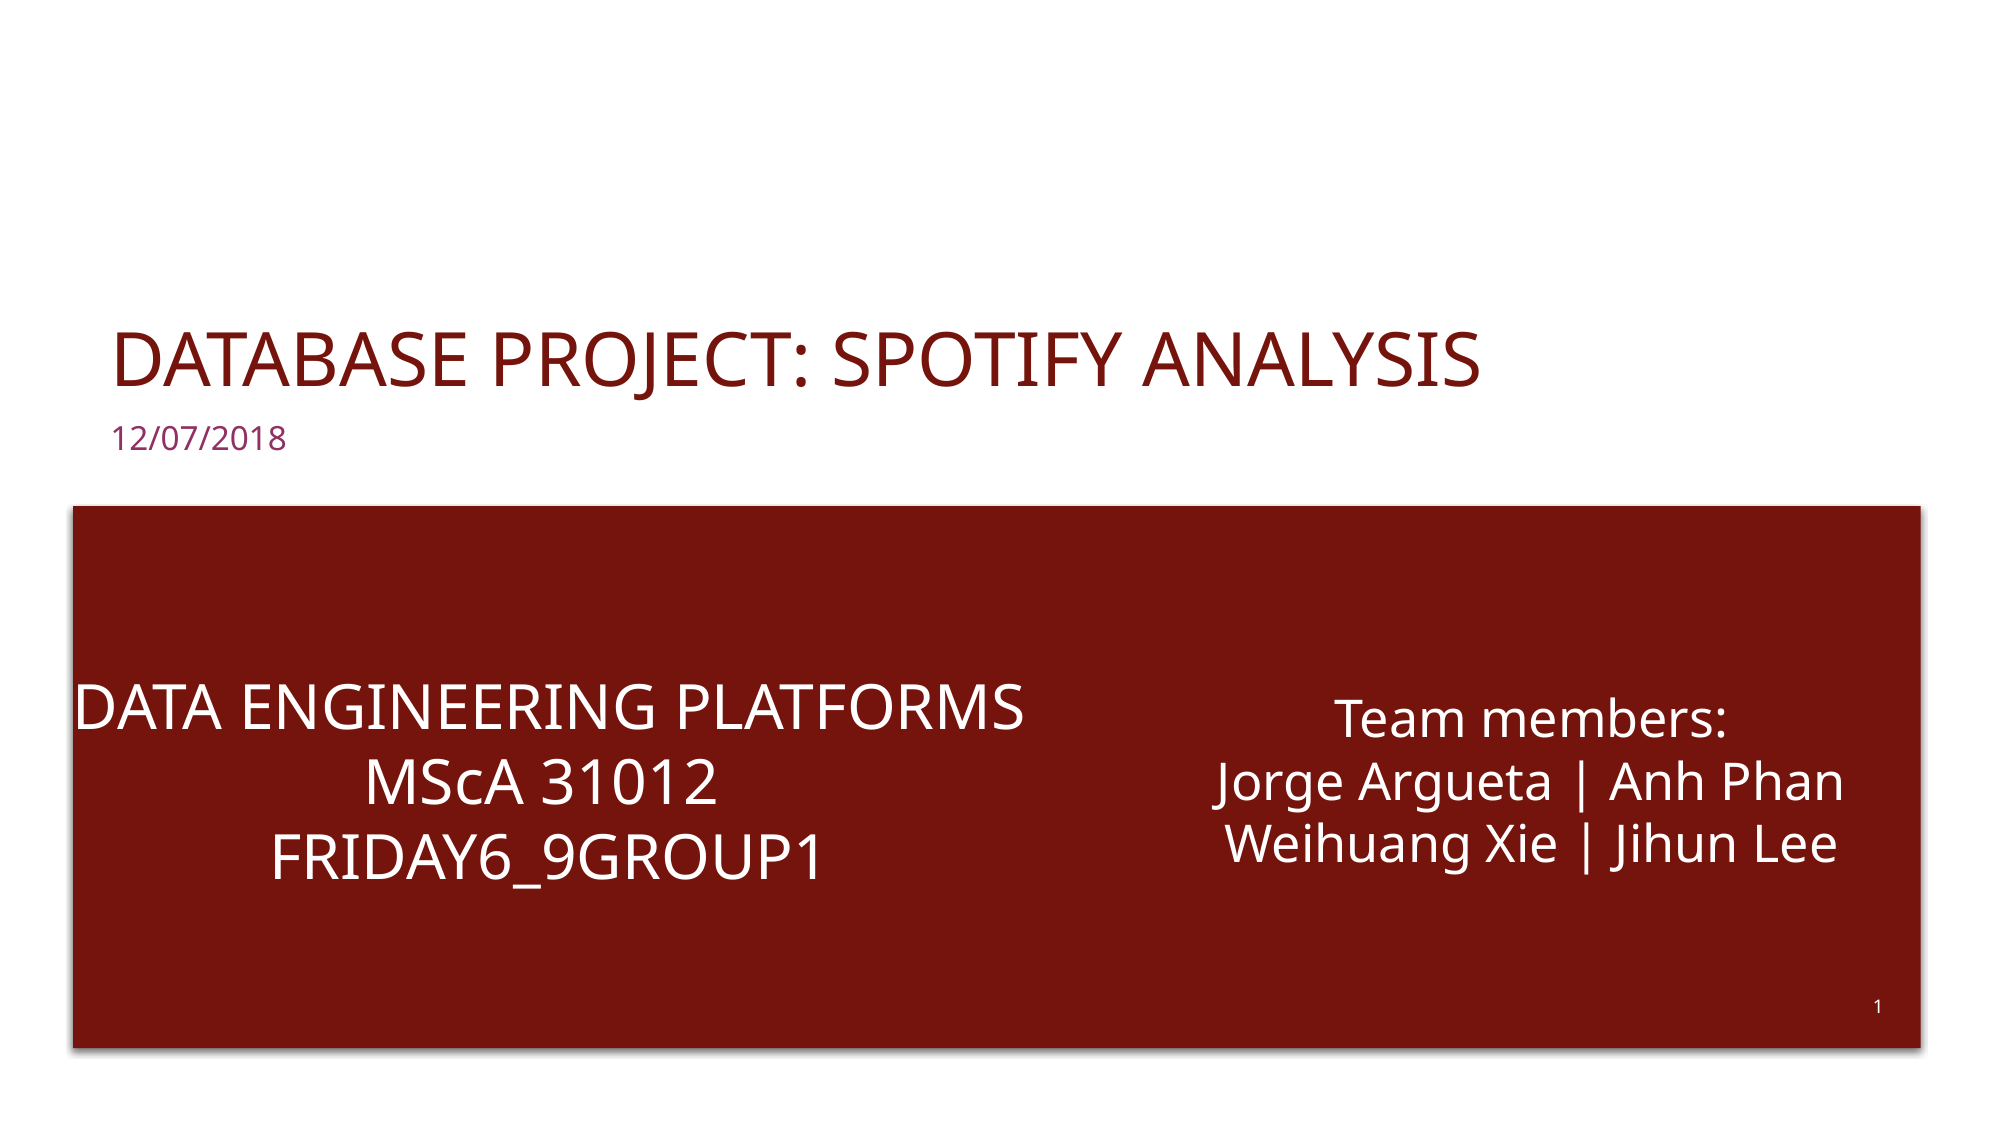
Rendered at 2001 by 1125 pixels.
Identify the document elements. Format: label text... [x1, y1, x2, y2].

subtitle 12/07/2018 [95, 409, 367, 471]
text_box Team members: Jorge Argueta | Anh Phan Weihuang Xie | Jihun Lee [1202, 678, 1862, 881]
title Database project: Spotify Analysis [95, 167, 1899, 410]
text_box DATA ENGINEERING PLATFORMS MScA 31012 FRIDAY6_9GROUP1 [57, 659, 1042, 899]
slide_number 1 [1732, 977, 1899, 1037]
